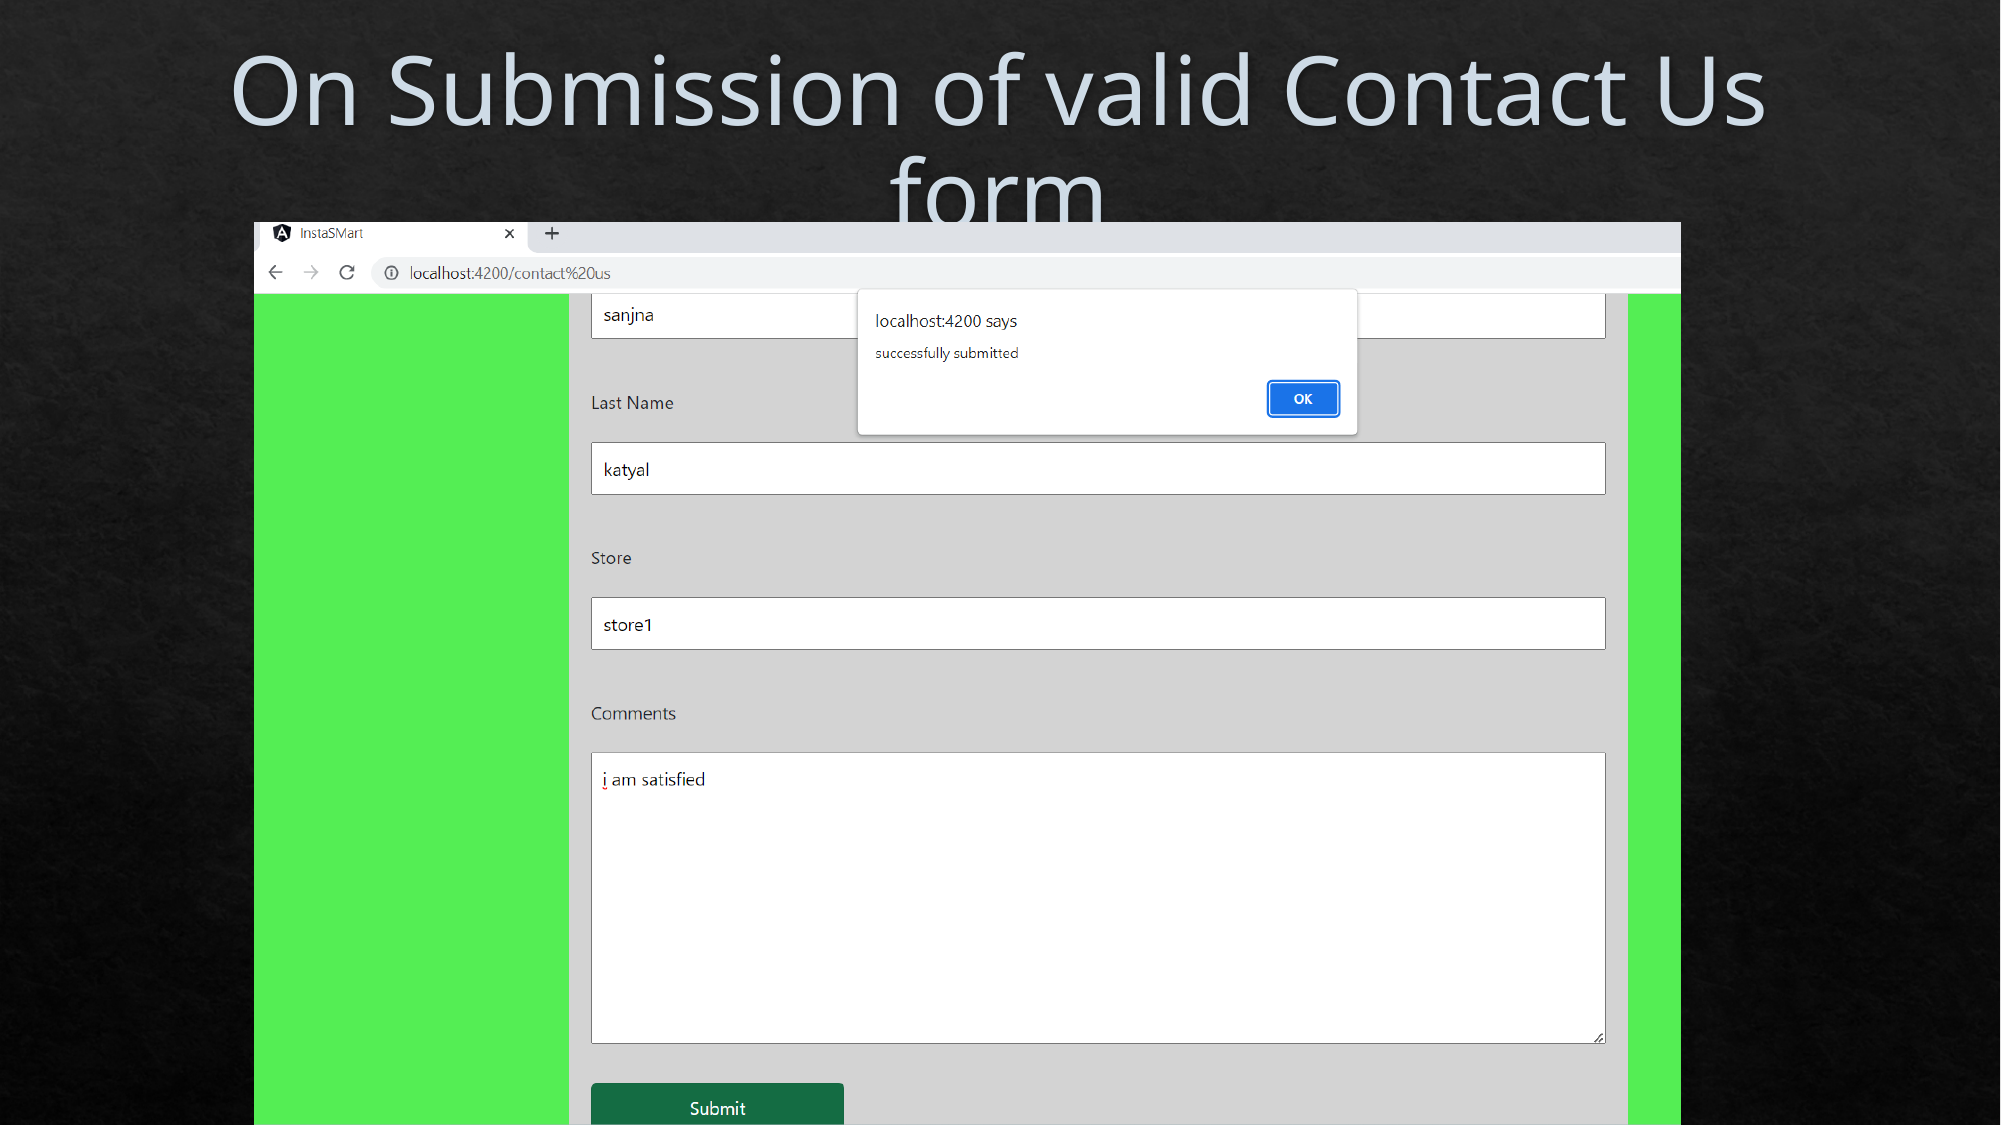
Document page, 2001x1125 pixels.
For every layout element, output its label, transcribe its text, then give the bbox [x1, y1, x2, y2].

picture [253, 221, 1681, 1125]
title On Submission of valid Contact Us form [149, 43, 1849, 250]
